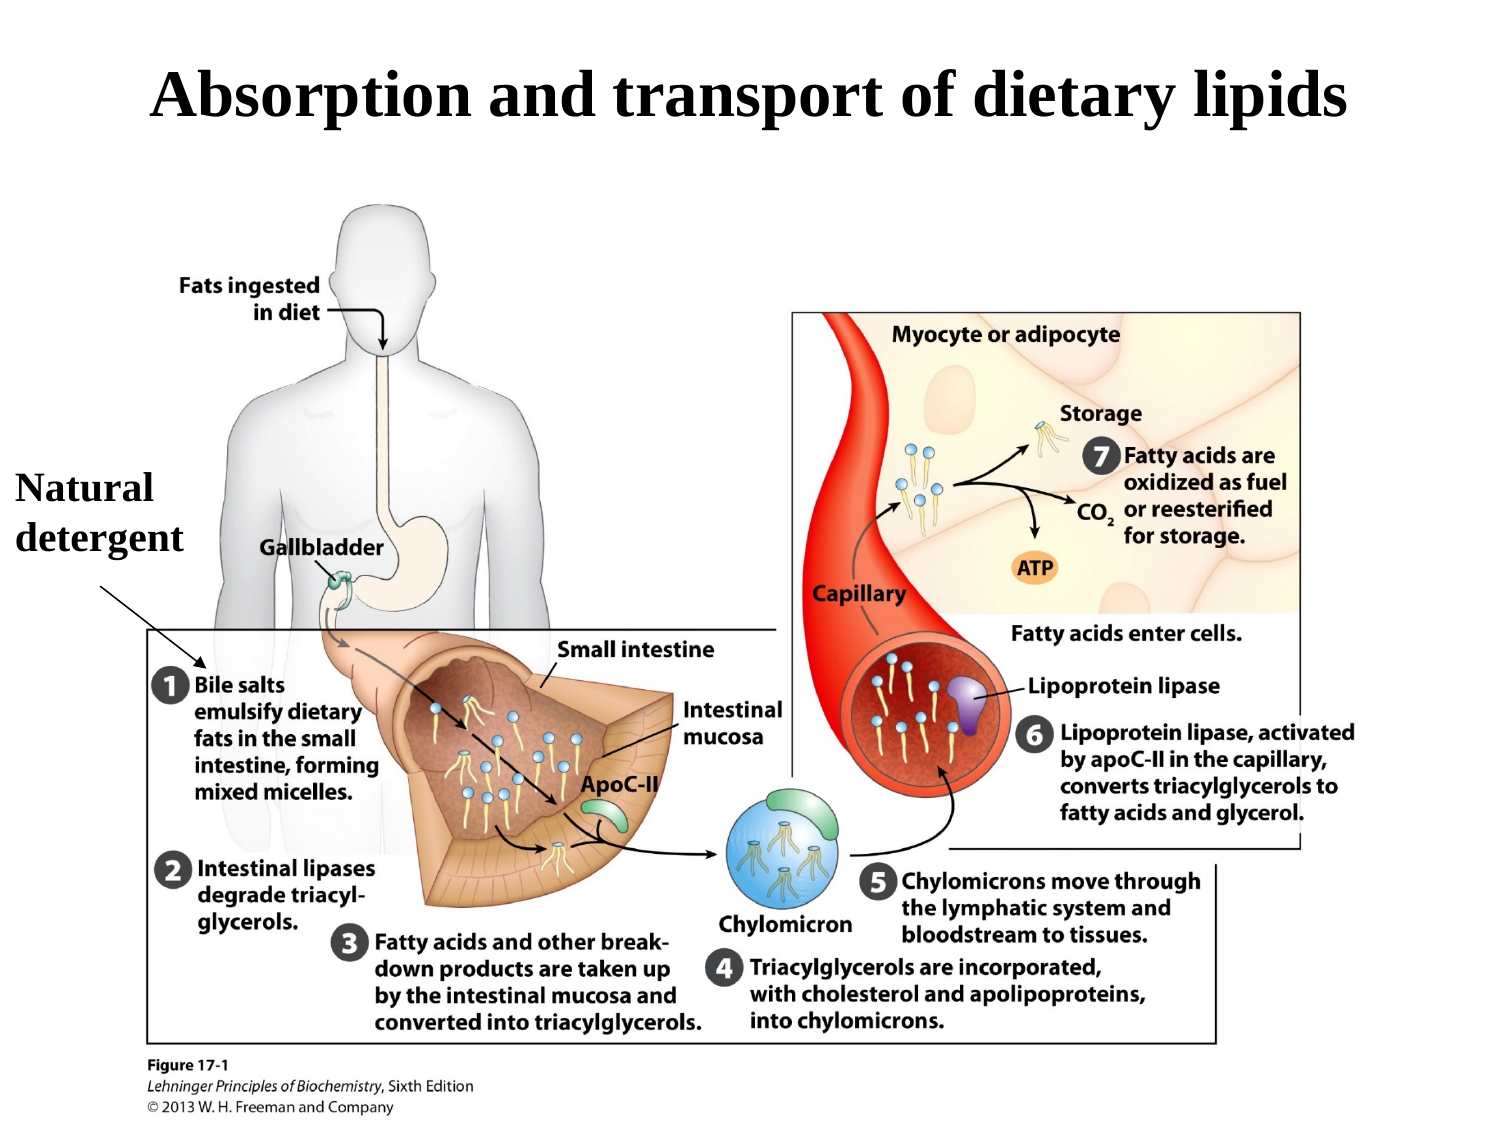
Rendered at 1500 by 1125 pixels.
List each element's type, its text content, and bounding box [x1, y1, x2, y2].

text_box Absorption and transport of dietary lipids [134, 42, 1366, 138]
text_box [100, 586, 207, 669]
picture [140, 200, 1360, 1118]
text_box Natural detergent [0, 452, 140, 568]
